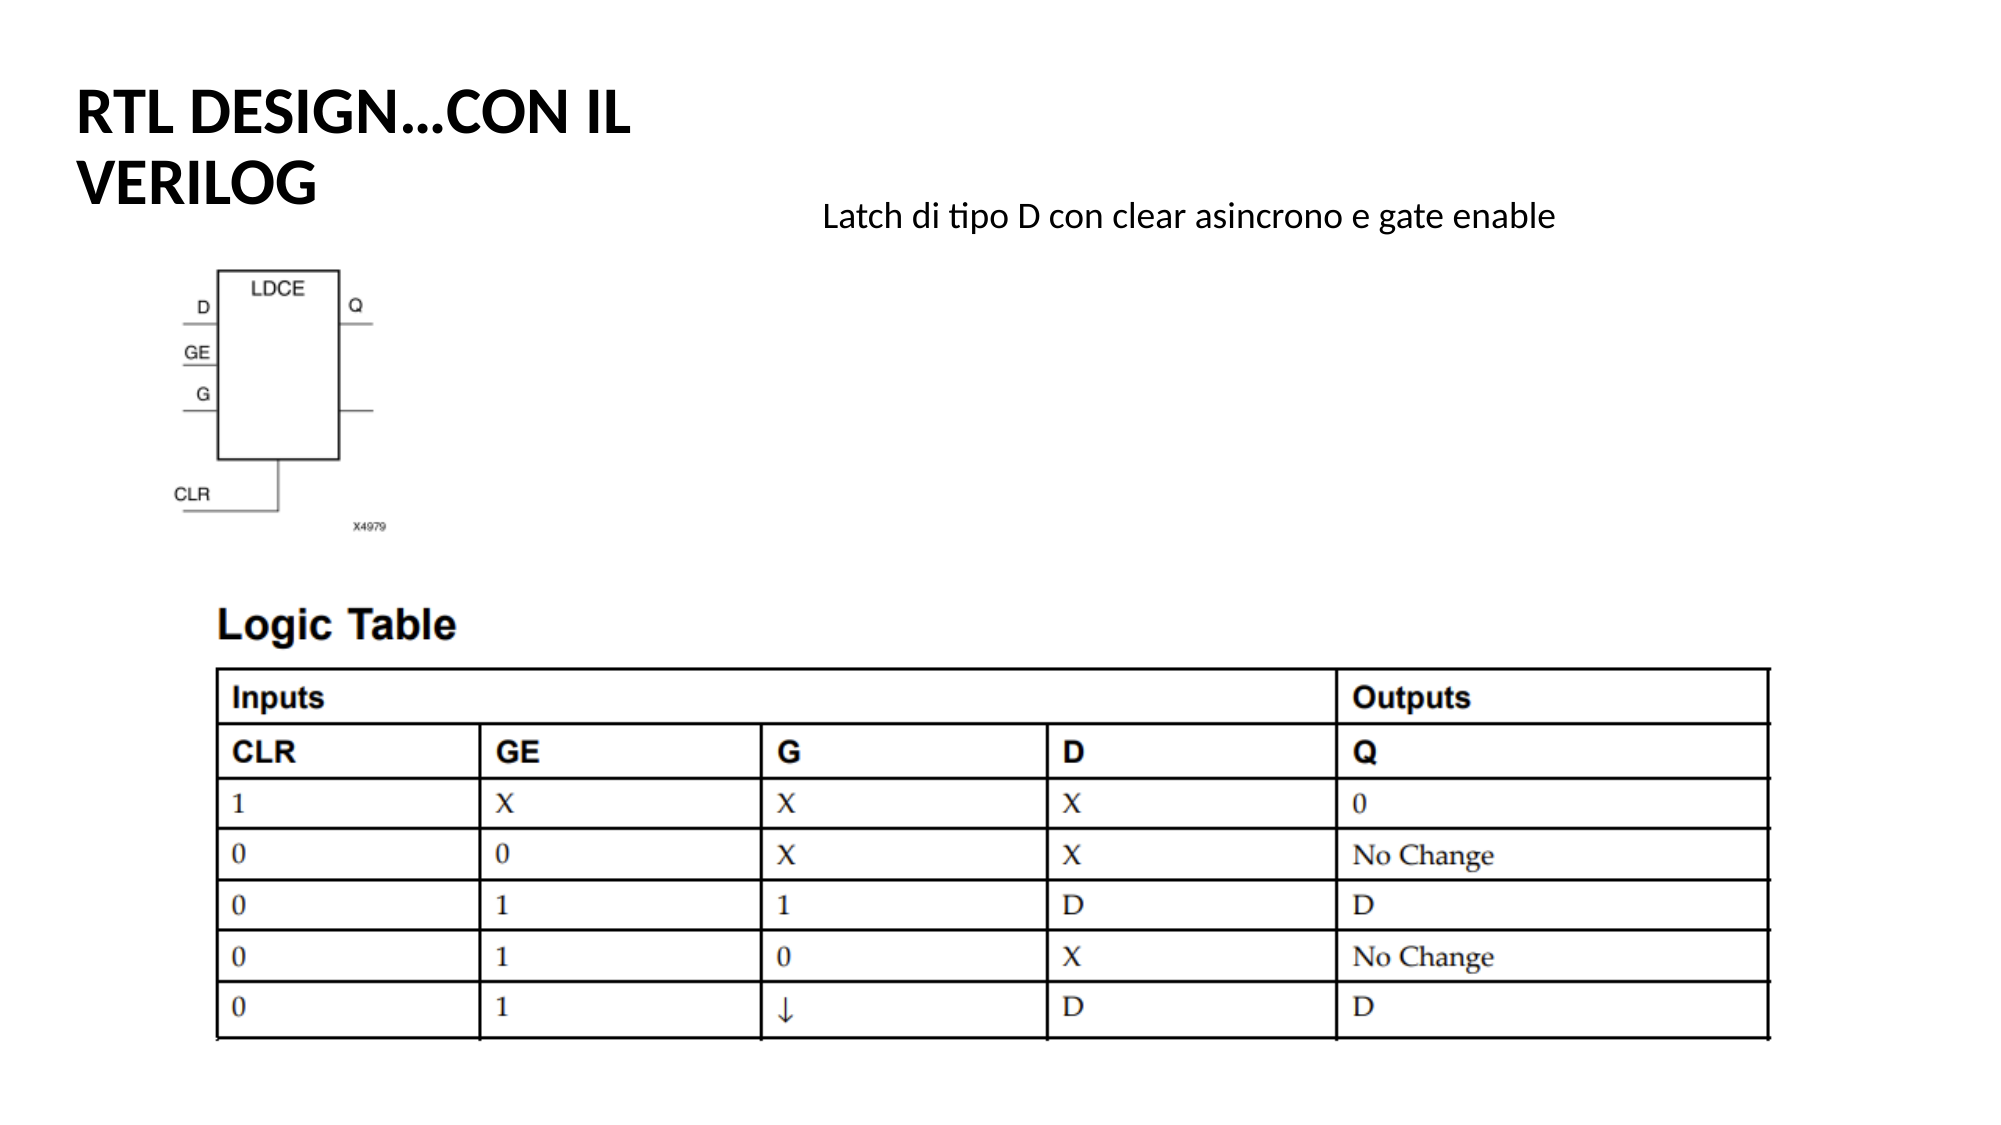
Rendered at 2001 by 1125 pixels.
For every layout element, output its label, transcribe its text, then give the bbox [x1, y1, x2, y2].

text_box Latch di tipo D con clear asincrono e gate enable [807, 183, 1572, 244]
picture [191, 588, 1809, 1075]
picture [137, 262, 422, 563]
text_box RTL design…con il Verilog [61, 68, 872, 165]
